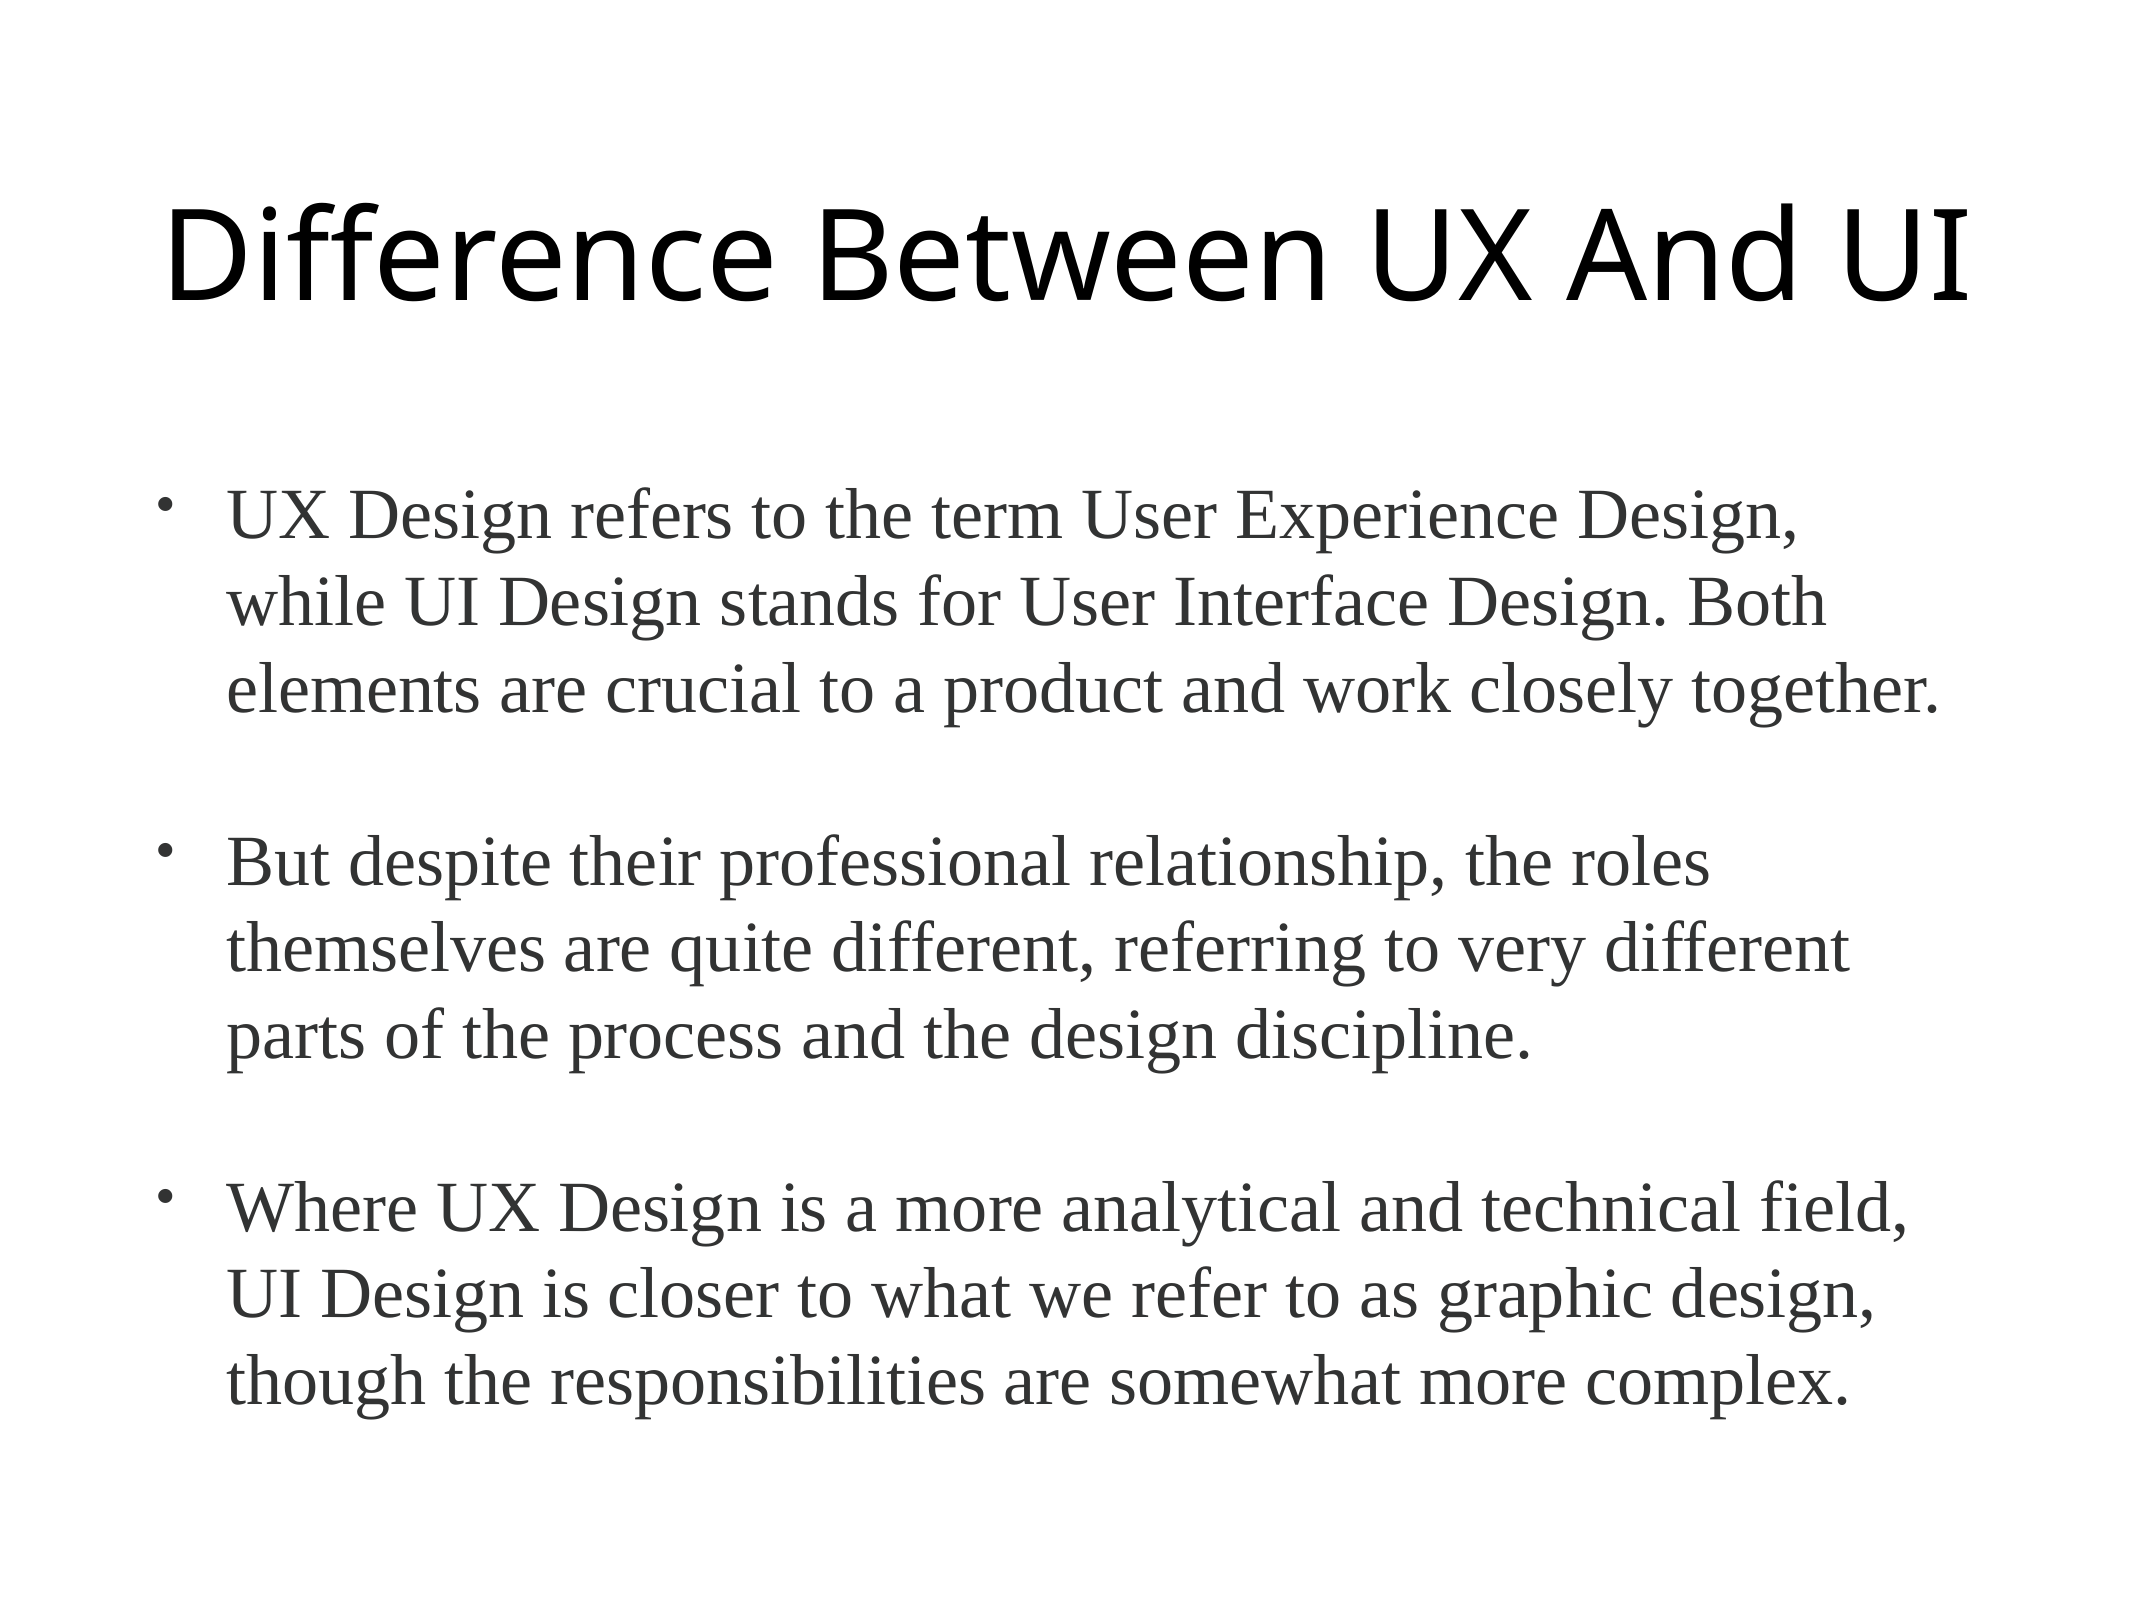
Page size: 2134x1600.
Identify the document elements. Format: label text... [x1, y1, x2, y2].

list UX Design refers to the term User Experience Design, while UI Design stands for User Interface Design. Both elements are crucial to a product and work closely together. But despite their professional relationship, the roles themselves are quite different, referring to very different parts of the process and the design discipline. Where UX Design is a more analytical and technical field, UI Design is closer to what we refer to as graphic design, though the responsibilities are somewhat more complex. [155, 426, 1978, 1459]
title Difference Between UX And UI [155, 72, 1978, 426]
